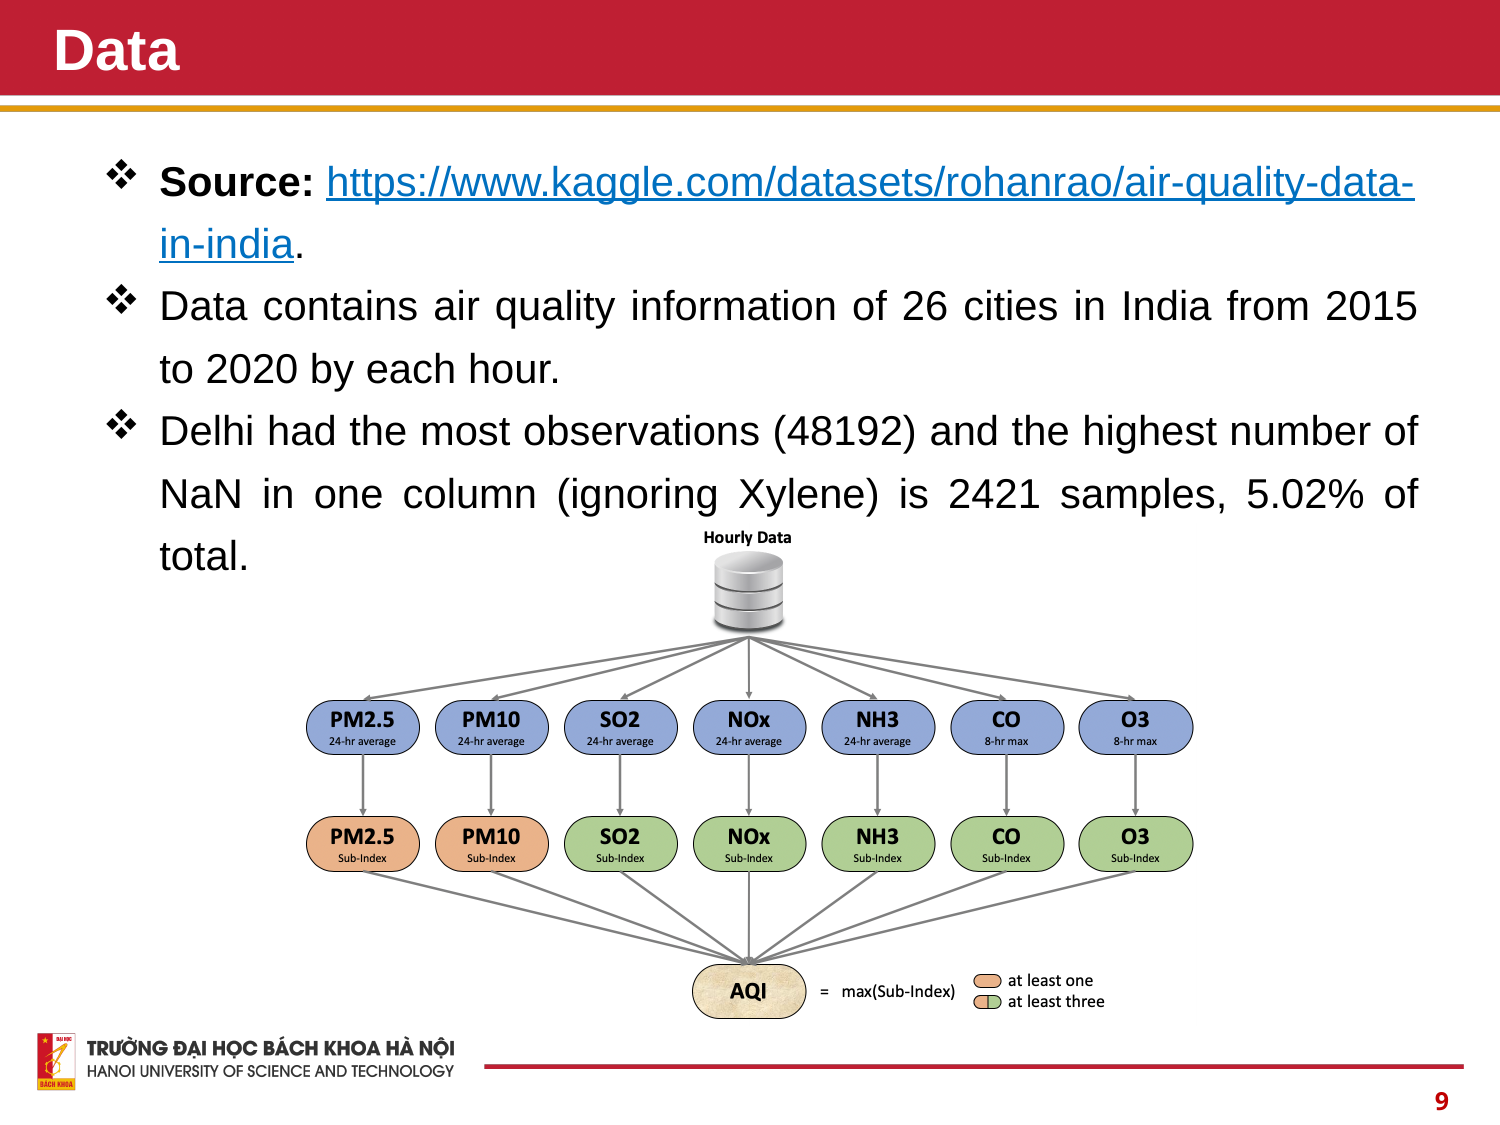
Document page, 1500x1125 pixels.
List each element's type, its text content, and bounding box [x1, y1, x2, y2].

title Data [38, 12, 1462, 87]
picture [0, 0, 1500, 1125]
text_box Source: https://www.kaggle.com/datasets/rohanrao/air-quality-data-in-india. Data contains air quality information of 26 cities in India from 2015 to 2020 by each hour. Delhi had the most observations (48192) and the highest number of NaN in one column (ignoring Xylene) is 2421 samples, 5.02% of total. [88, 134, 1434, 774]
slide_number 9 [1126, 1078, 1464, 1125]
